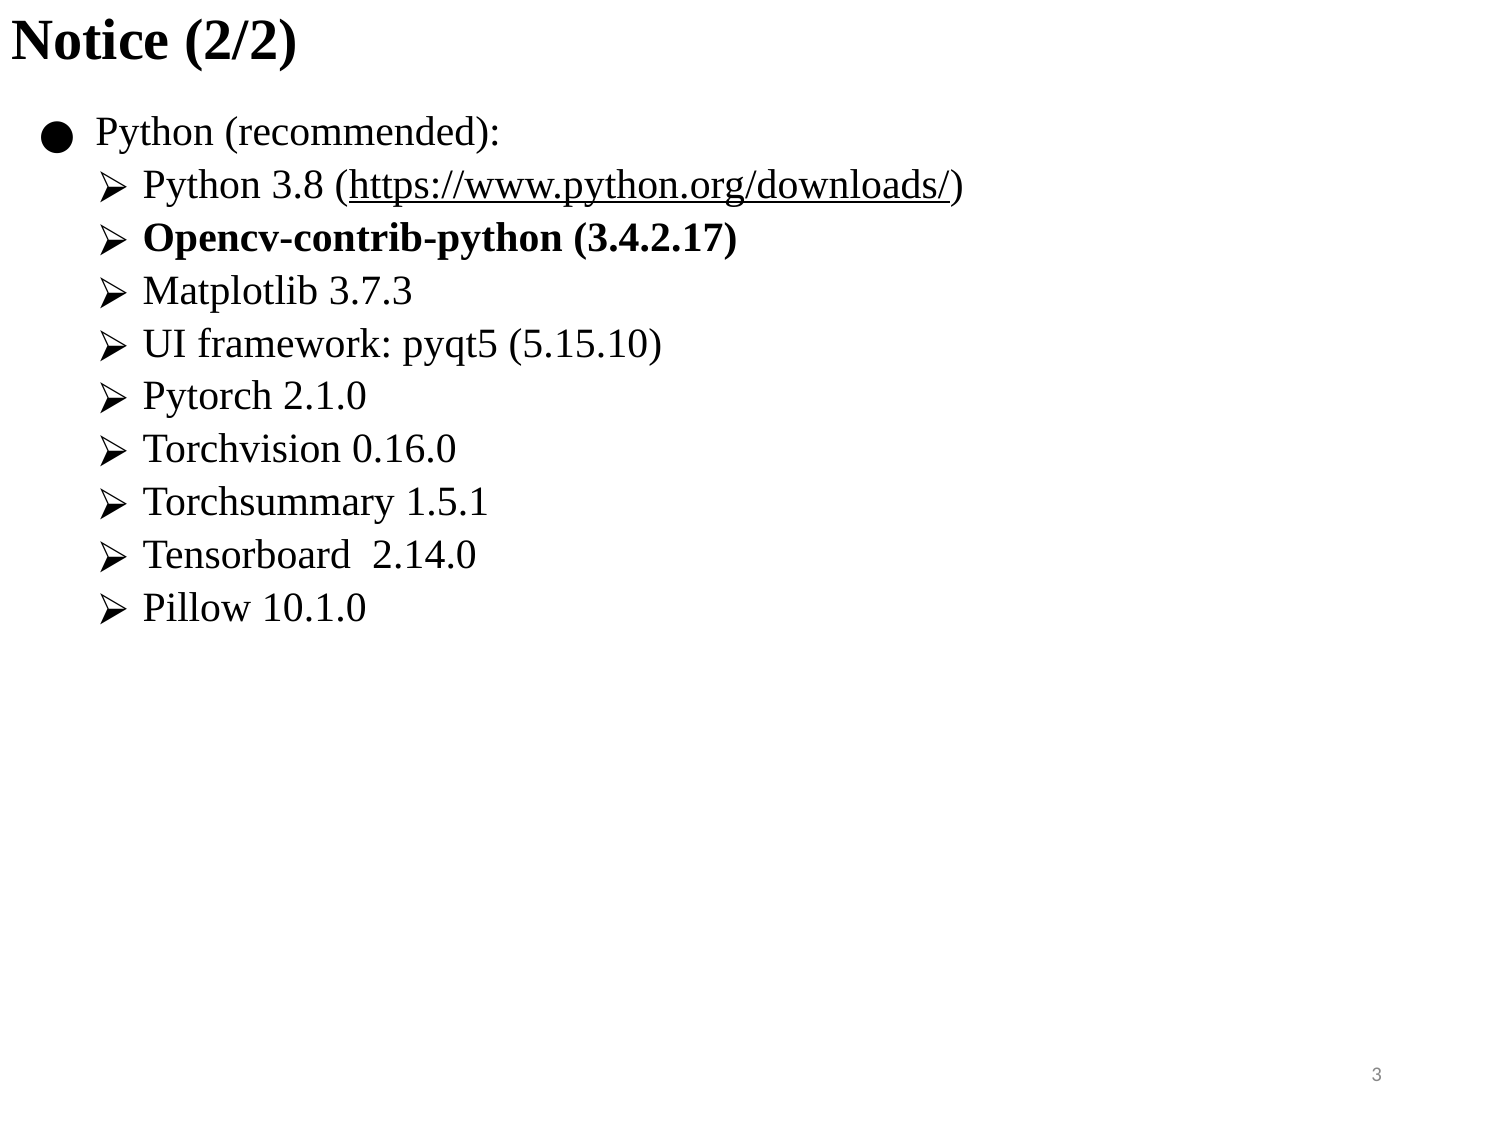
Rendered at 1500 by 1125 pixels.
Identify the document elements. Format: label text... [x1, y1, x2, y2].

slide_number ‹#› [1059, 1042, 1397, 1103]
text_box Python (recommended): Python 3.8 (https://www.python.org/downloads/) Opencv-contrib-python (3.4.2.17) Matplotlib 3.7.3 UI framework: pyqt5 (5.15.10) Pytorch 2.1.0 Torchvision 0.16.0 Torchsummary 1.5.1 Tensorboard 2.14.0 Pillow 10.1.0 [24, 94, 1476, 835]
title Notice (2/2) [0, 1, 1294, 81]
